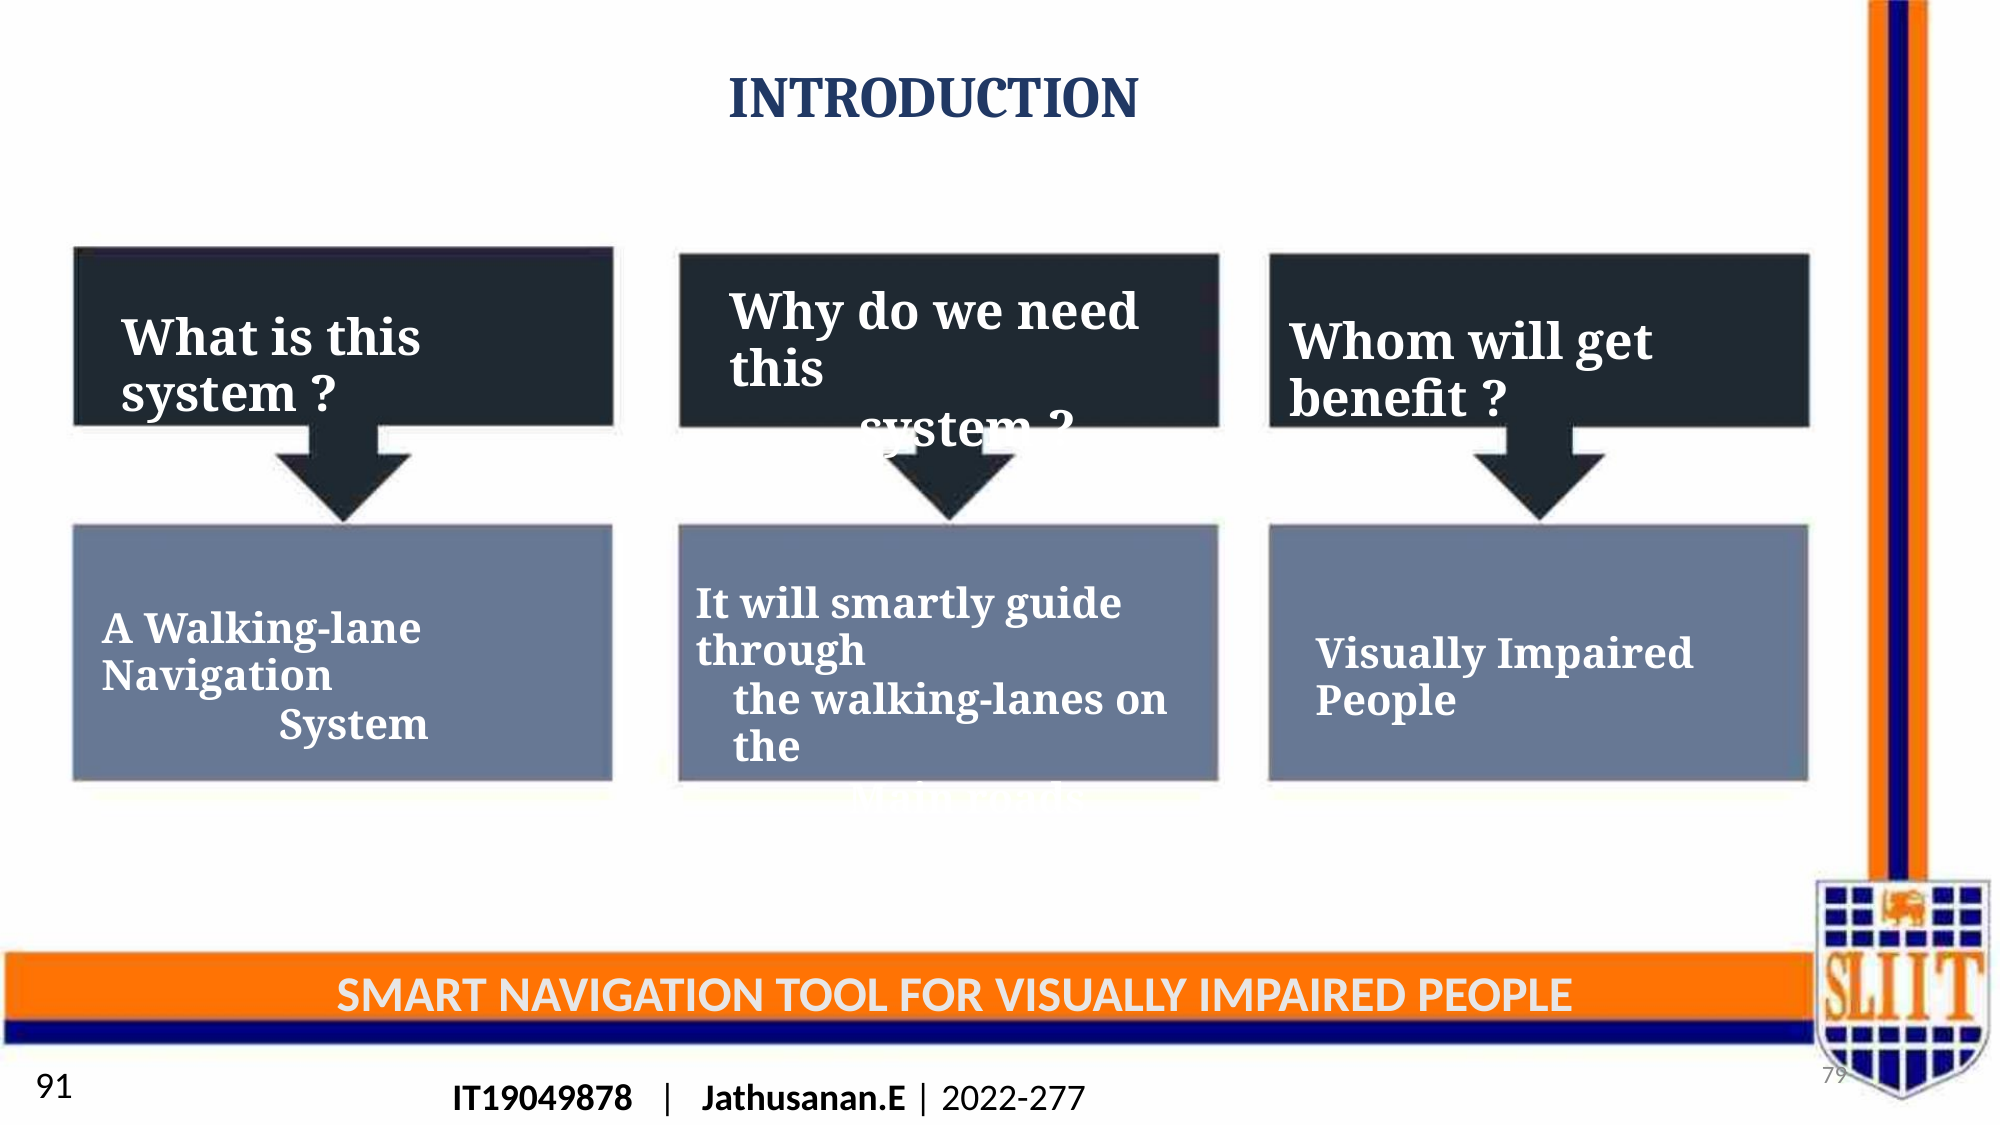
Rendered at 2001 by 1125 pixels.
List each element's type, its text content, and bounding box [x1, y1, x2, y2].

text_box It will smartly guide through the walking-lanes on the Main roads [695, 580, 1225, 822]
text_box 79 [1821, 1063, 1873, 1089]
text_box What is this system ? [121, 309, 589, 422]
text_box 91 [35, 1068, 98, 1107]
text_box IT19049878 | Jathusanan.E | 2022-277 [452, 1080, 1109, 1118]
text_box SMART NAVIGATION TOOL FOR VISUALLY IMPAIRED PEOPLE [336, 971, 1617, 1022]
text_box [0, 0, 2000, 1125]
text_box Whom will get benefit ? [1289, 313, 1814, 427]
text_box Why do we need this system ? [729, 283, 1193, 457]
text_box Visually Impaired People [1315, 630, 1786, 724]
text_box INTRODUCTION [728, 60, 1182, 129]
text_box A Walking-lane Navigation System [101, 605, 608, 748]
